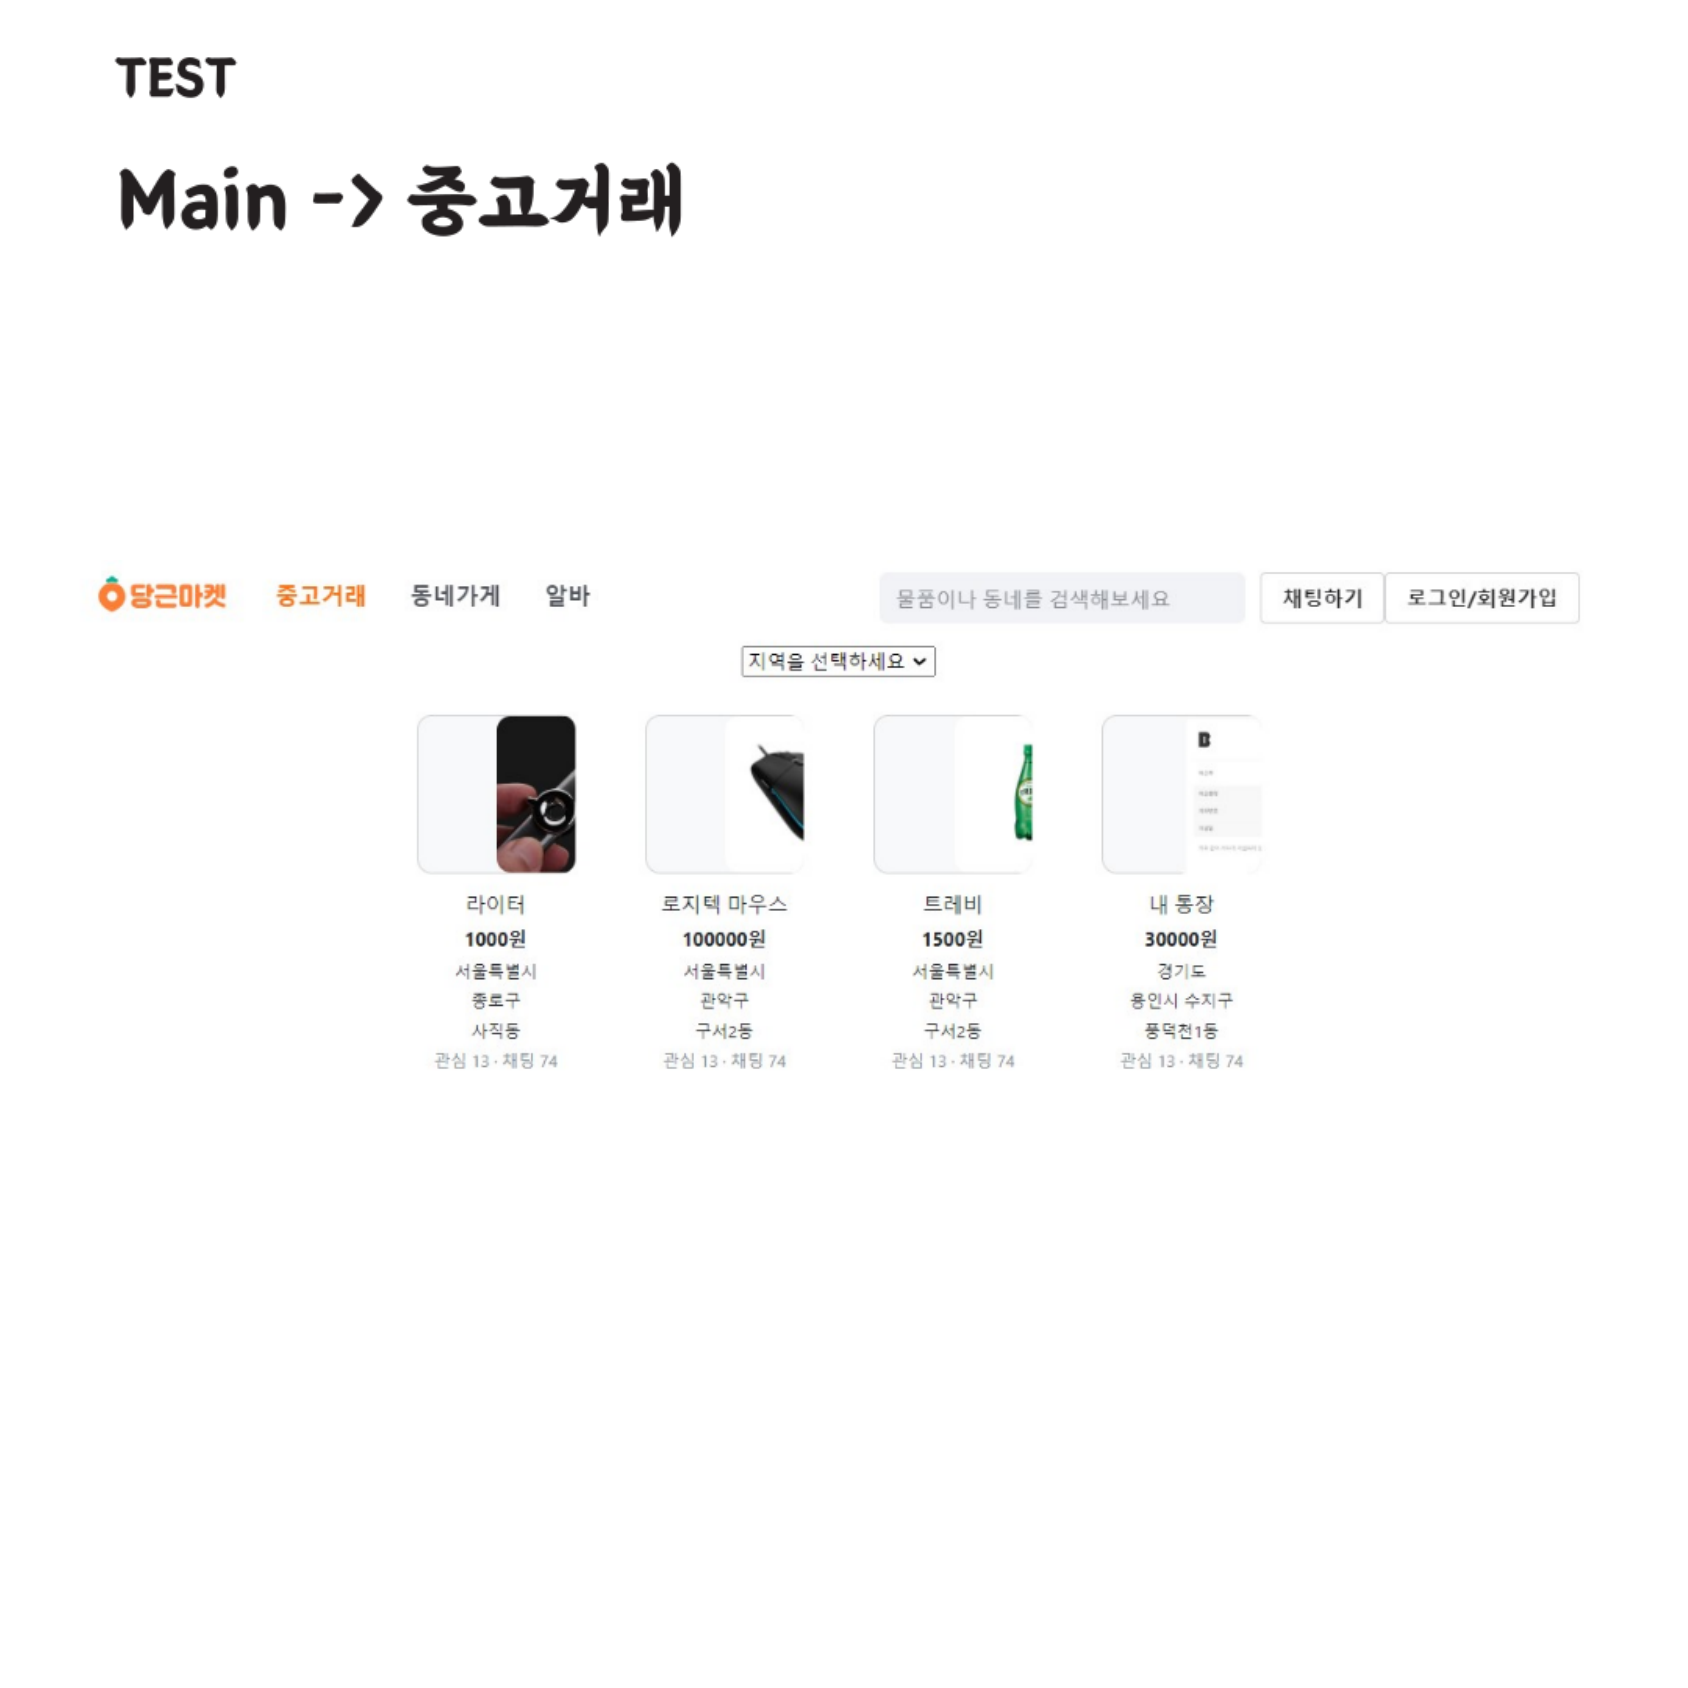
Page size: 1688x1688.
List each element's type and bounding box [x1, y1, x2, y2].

picture [90, 14, 784, 335]
text_box [0, 560, 1688, 1127]
